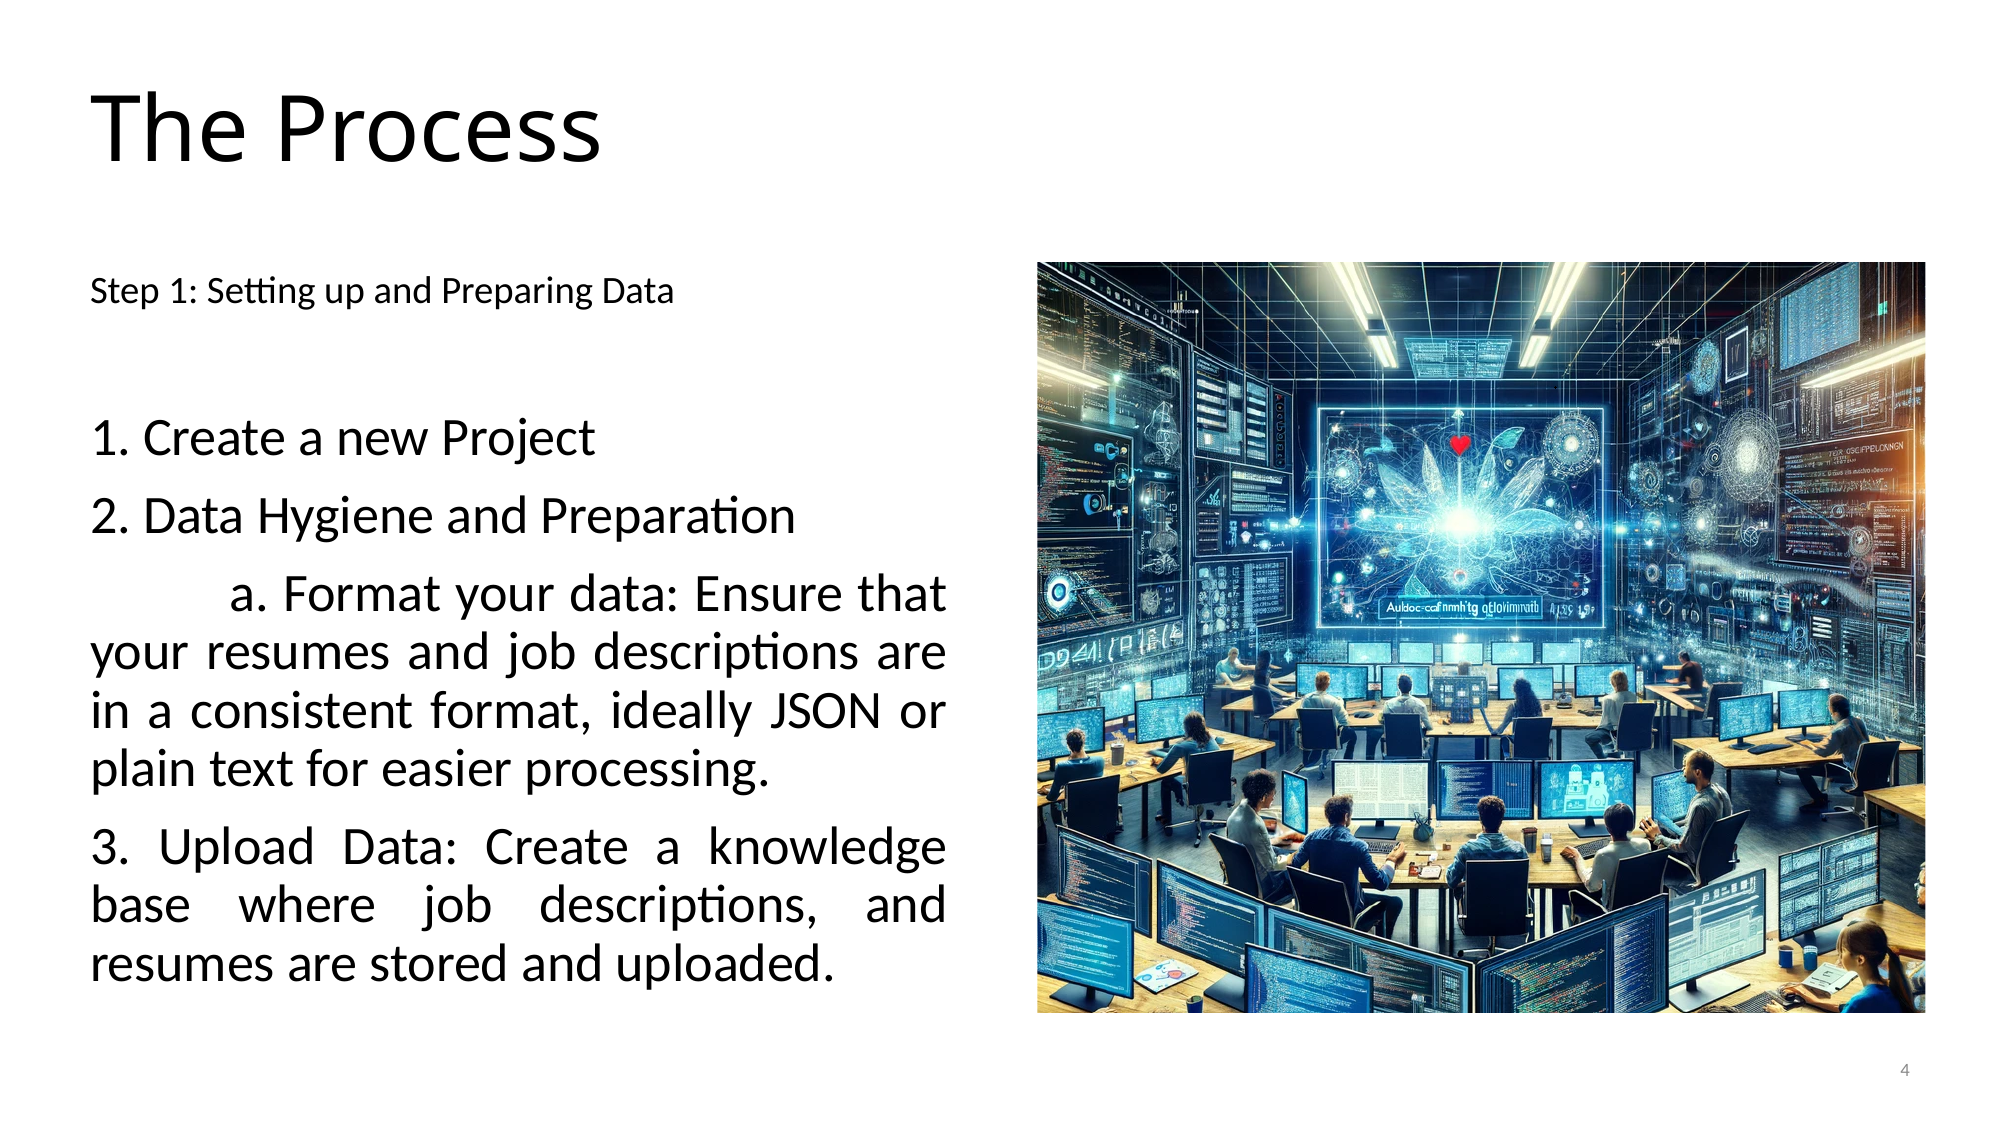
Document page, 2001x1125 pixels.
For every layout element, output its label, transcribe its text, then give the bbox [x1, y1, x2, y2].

title The Process [75, 75, 1925, 225]
slide_number 4 [1850, 1050, 1925, 1088]
picture [1037, 262, 1926, 1013]
list Step 1: Setting up and Preparing Data 1. Create a new Project 2. Data Hygiene and Preparation a. Format your data: Ensure that your resumes and job descriptions are in a consistent format, ideally JSON or plain text for easier processing. 3. Upload Data: Create a knowledge base where job descriptions, and resumes are stored and uploaded. [75, 262, 963, 1013]
